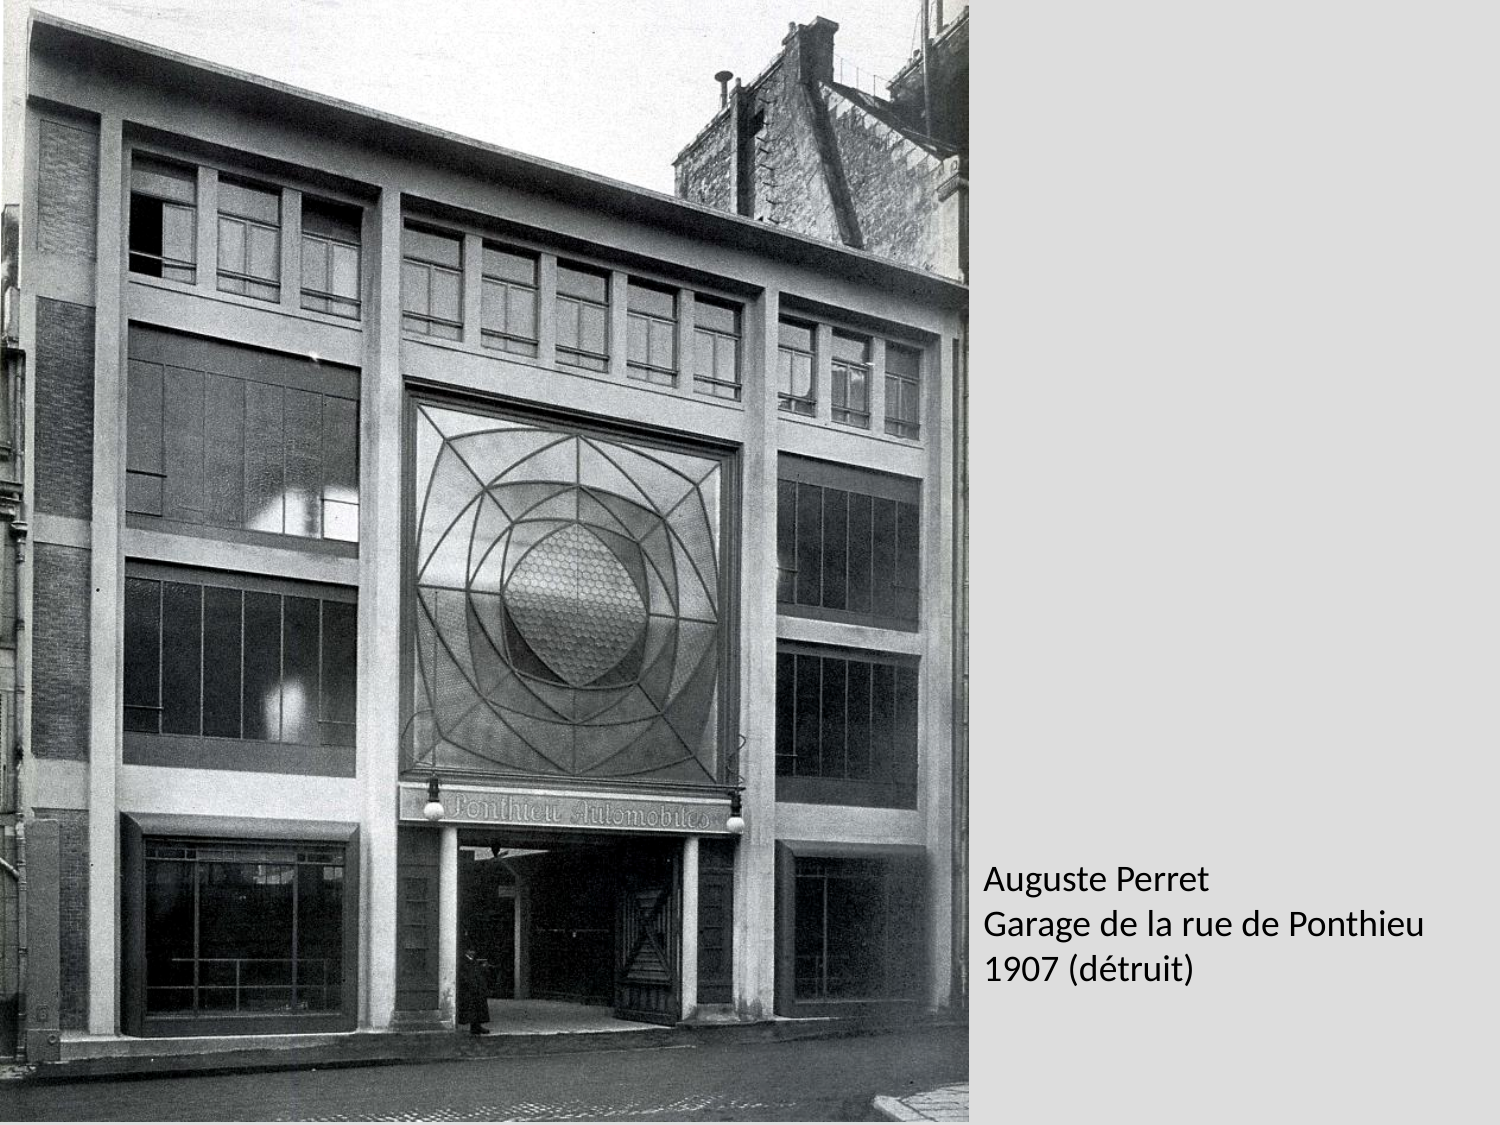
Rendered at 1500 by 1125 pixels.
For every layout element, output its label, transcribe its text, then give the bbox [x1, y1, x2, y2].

text_box Auguste Perret Garage de la rue de Ponthieu 1907 (détruit) [969, 847, 1450, 997]
picture [0, 0, 969, 1122]
